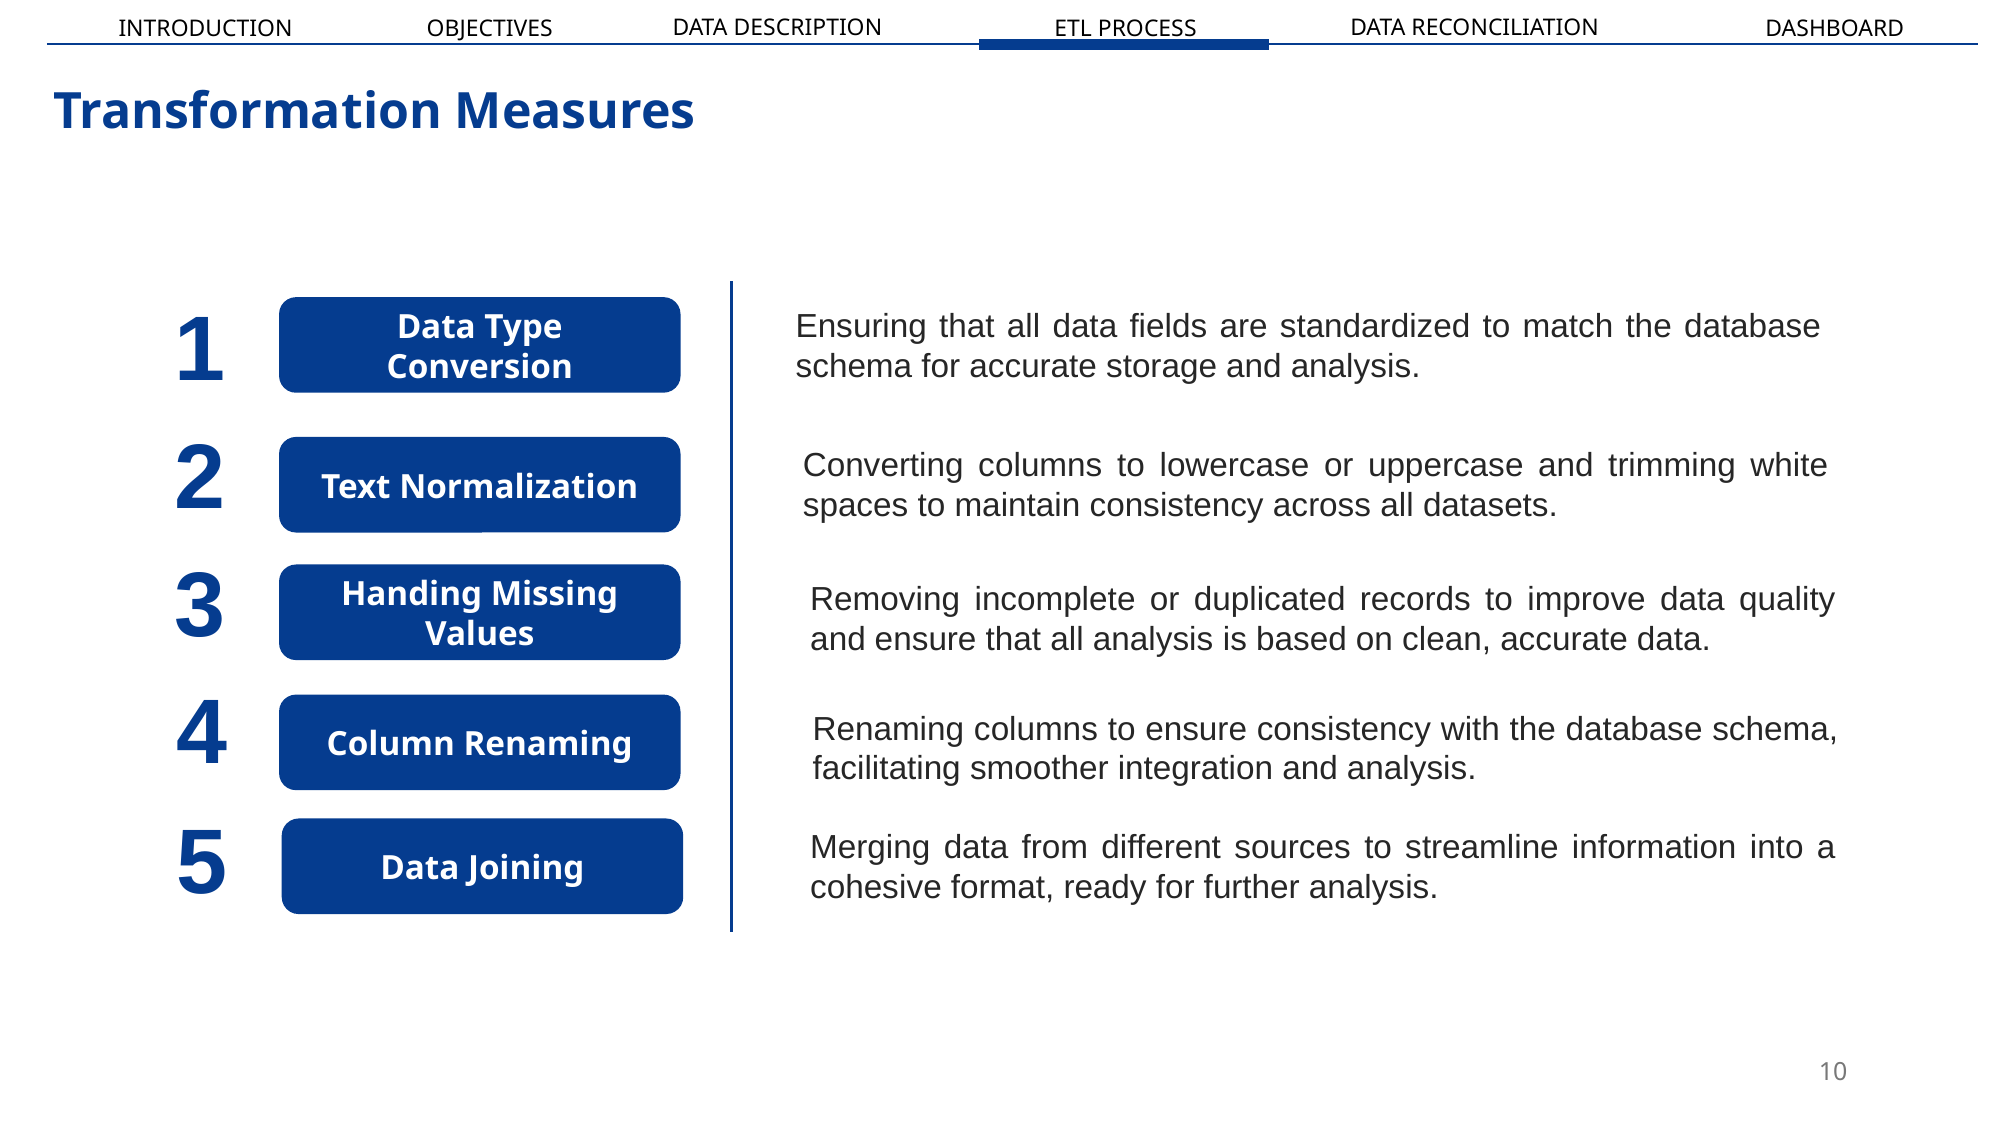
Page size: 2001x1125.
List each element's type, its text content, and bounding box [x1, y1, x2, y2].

text_box Converting columns to lowercase or uppercase and trimming white spaces to maintain consistency across all datasets. [788, 436, 1845, 531]
text_box Renaming columns to ensure consistency with the database schema, facilitating smoother integration and analysis. [798, 699, 1855, 794]
text_box DATA RECONCILIATION [1335, 5, 1614, 43]
text_box ETL PROCESS [1039, 6, 1212, 39]
text_box Ensuring that all data fields are standardized to match the database schema for accurate storage and analysis. [780, 296, 1838, 391]
text_box OBJECTIVES [411, 5, 568, 40]
title Transformation Measures [38, 40, 1558, 185]
text_box Column Renaming [279, 694, 681, 791]
slide_number 10 [1412, 1042, 1863, 1103]
text_box DASHBOARD [1750, 45, 1920, 49]
text_box INTRODUCTION [103, 5, 308, 40]
text_box Removing incomplete or duplicated records to improve data quality and ensure that all analysis is based on clean, accurate data. [795, 569, 1852, 665]
text_box 4 [161, 664, 412, 789]
text_box DASHBOARD [1750, 6, 1920, 43]
text_box Merging data from different sources to streamline information into a cohesive format, ready for further analysis. [795, 818, 1852, 913]
text_box Data Joining [281, 818, 684, 915]
text_box 1 [160, 281, 410, 406]
text_box 2 [160, 409, 410, 534]
text_box 5 [161, 794, 412, 920]
text_box Text Normalization [279, 436, 681, 533]
text_box DATA DESCRIPTION [657, 5, 898, 40]
text_box Handing Missing Values [279, 564, 681, 661]
text_box Data Type Conversion [410, 297, 681, 393]
text_box 3 [160, 537, 410, 662]
